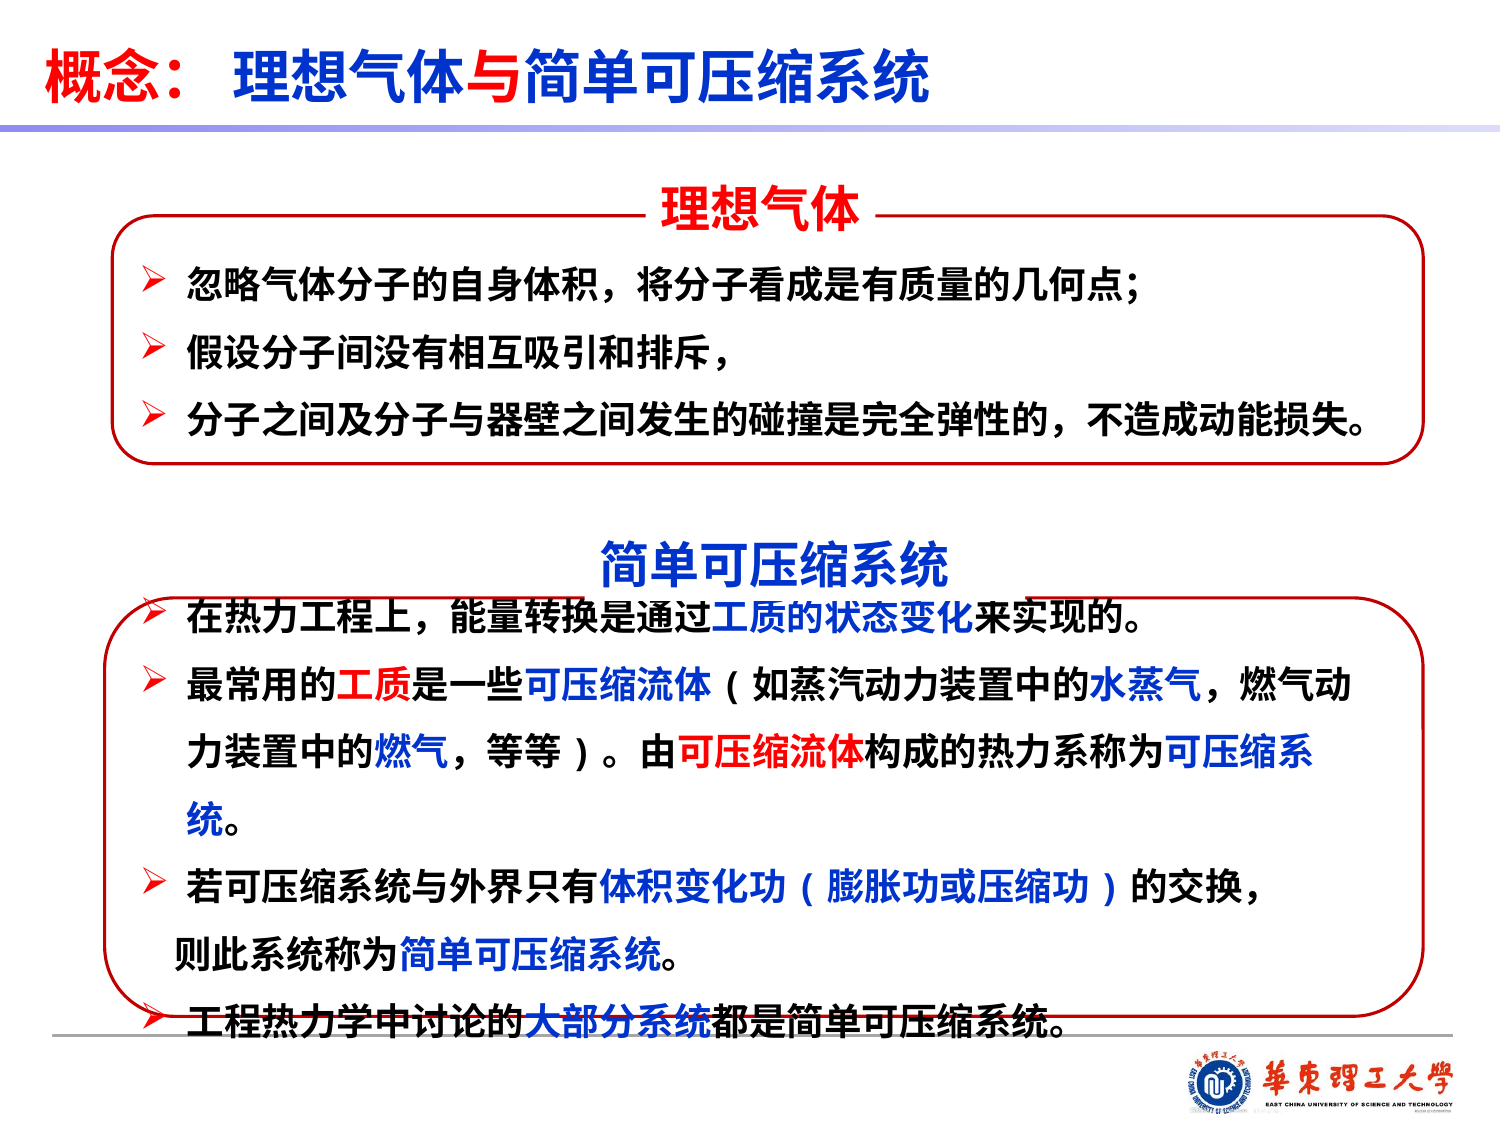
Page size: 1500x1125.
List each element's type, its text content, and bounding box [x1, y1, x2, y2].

picture [1188, 1051, 1453, 1114]
text_box 忽略气体分子的自身体积，将分子看成是有质量的几何点； 假设分子间没有相互吸引和排斥， 分子之间及分子与器壁之间发生的碰撞是完全弹性的，不造成动能损失。 [112, 215, 1424, 464]
text_box 概念： 理想气体与简单可压缩系统 [29, 19, 1317, 131]
text_box 理想气体 [645, 140, 876, 245]
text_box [104, 495, 1424, 1017]
